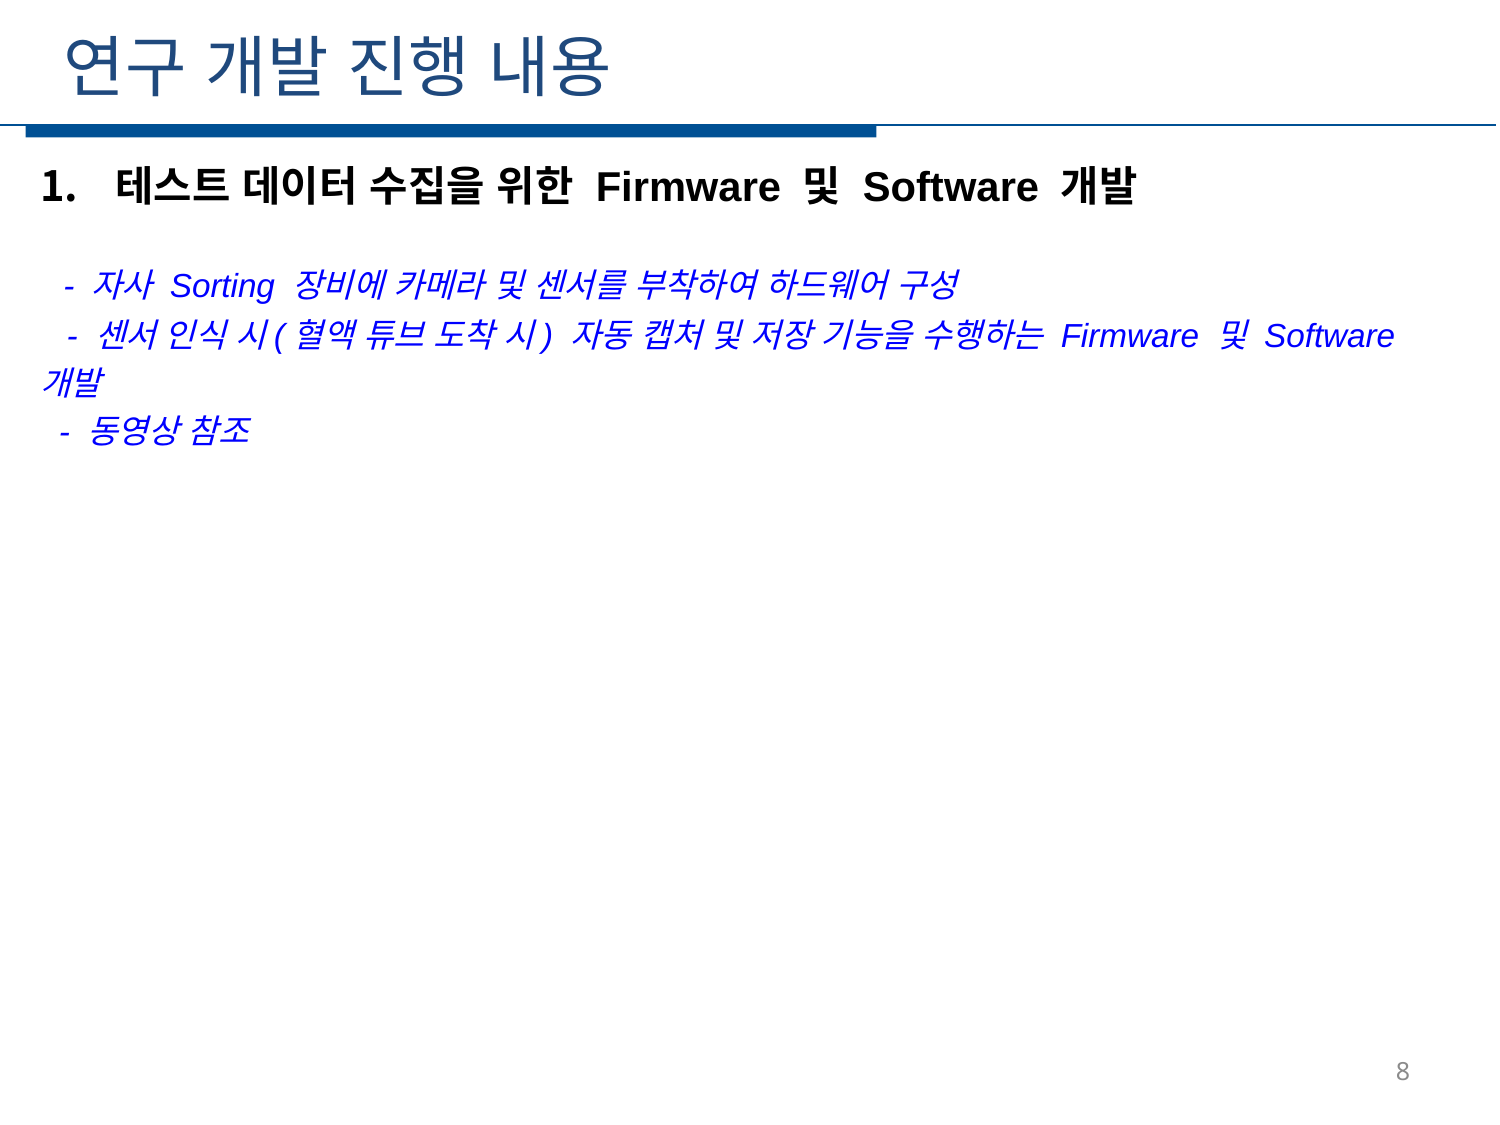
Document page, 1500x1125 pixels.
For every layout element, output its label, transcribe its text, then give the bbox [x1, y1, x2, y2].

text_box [0, 124, 1497, 138]
text_box 연구 개발 진행 내용 [49, 17, 1394, 112]
slide_number 8 [1074, 1042, 1425, 1103]
text_box 테스트 데이터 수집을 위한 Firmware 및 Software 개발 - 자사 Sorting 장비에 카메라 및 센서를 부착하여 하드웨어 구성 - 센서 인식 시(혈액 튜브 도착 시) 자동 캡처 및 저장 기능을 수행하는 Firmware 및 Software 개발 - 동영상 참조 [25, 154, 1454, 457]
